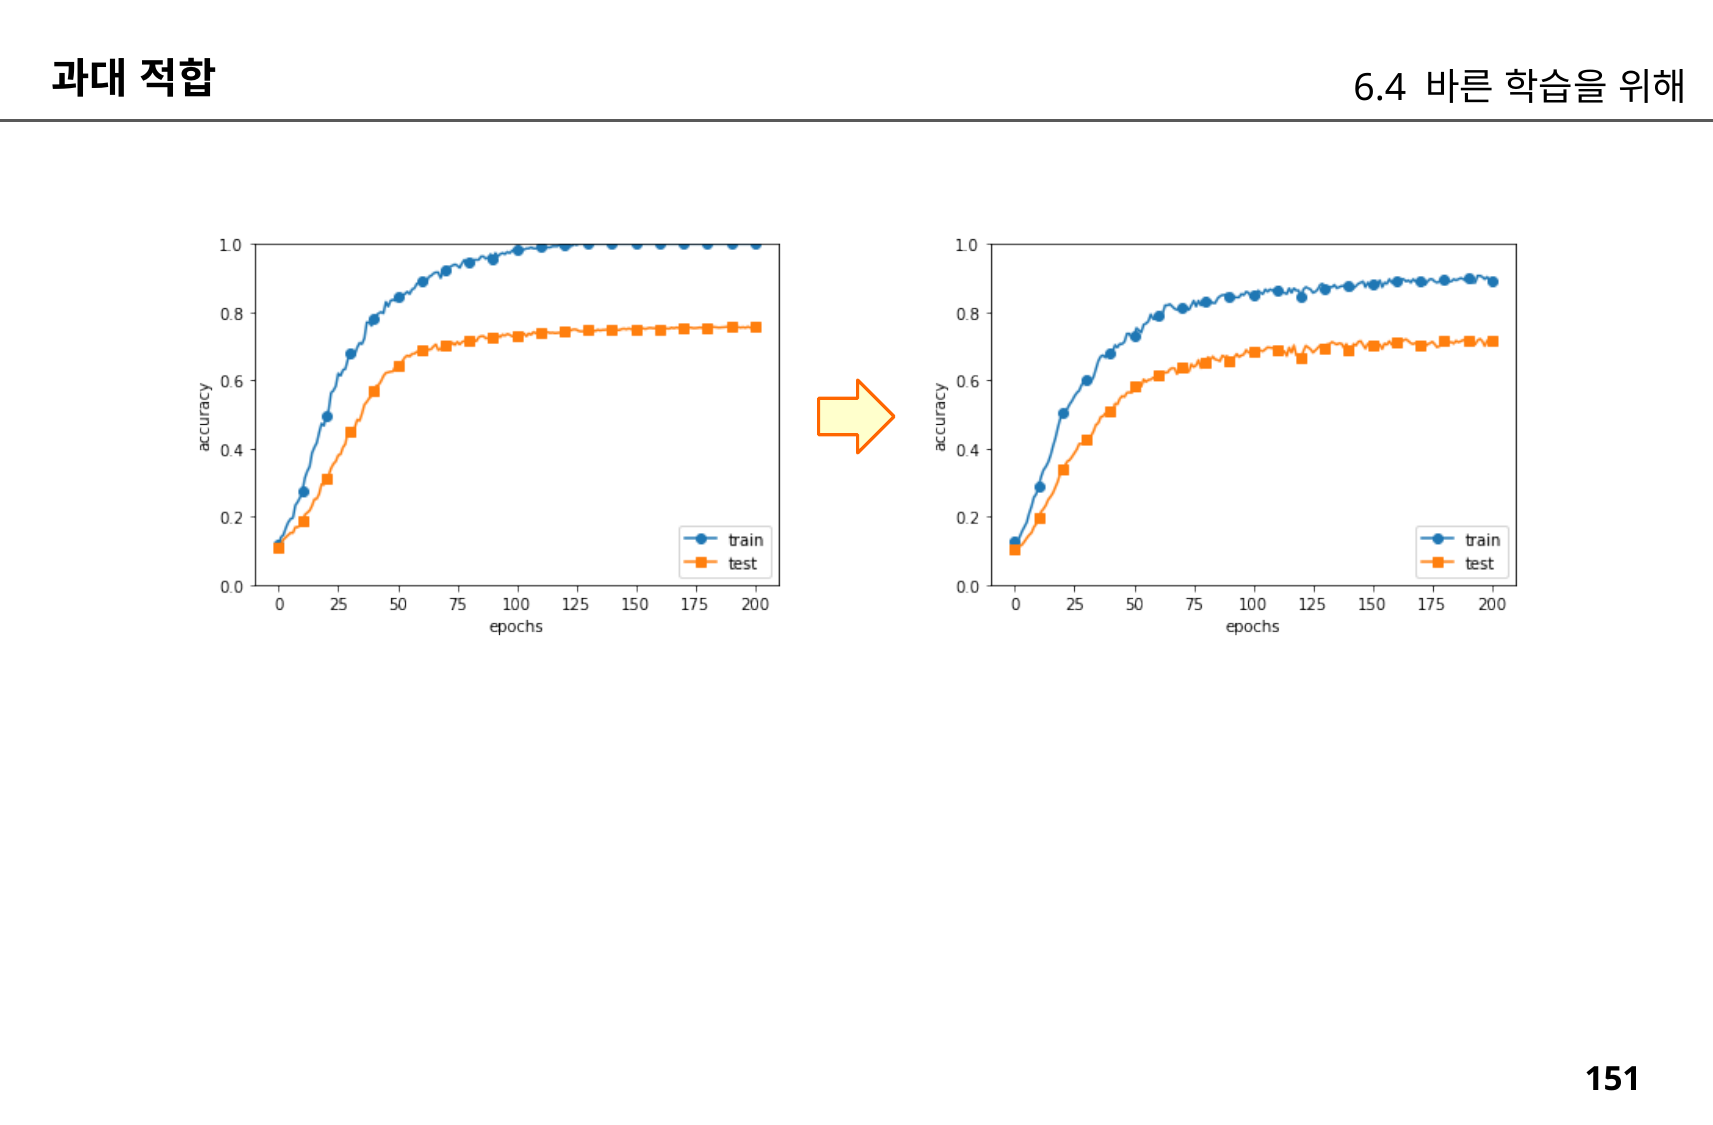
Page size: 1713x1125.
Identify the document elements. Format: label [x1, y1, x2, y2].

text_box [816, 378, 897, 455]
text_box [916, 44, 1713, 111]
picture [186, 228, 791, 645]
text_box [11, 13, 803, 105]
picture [922, 228, 1527, 645]
